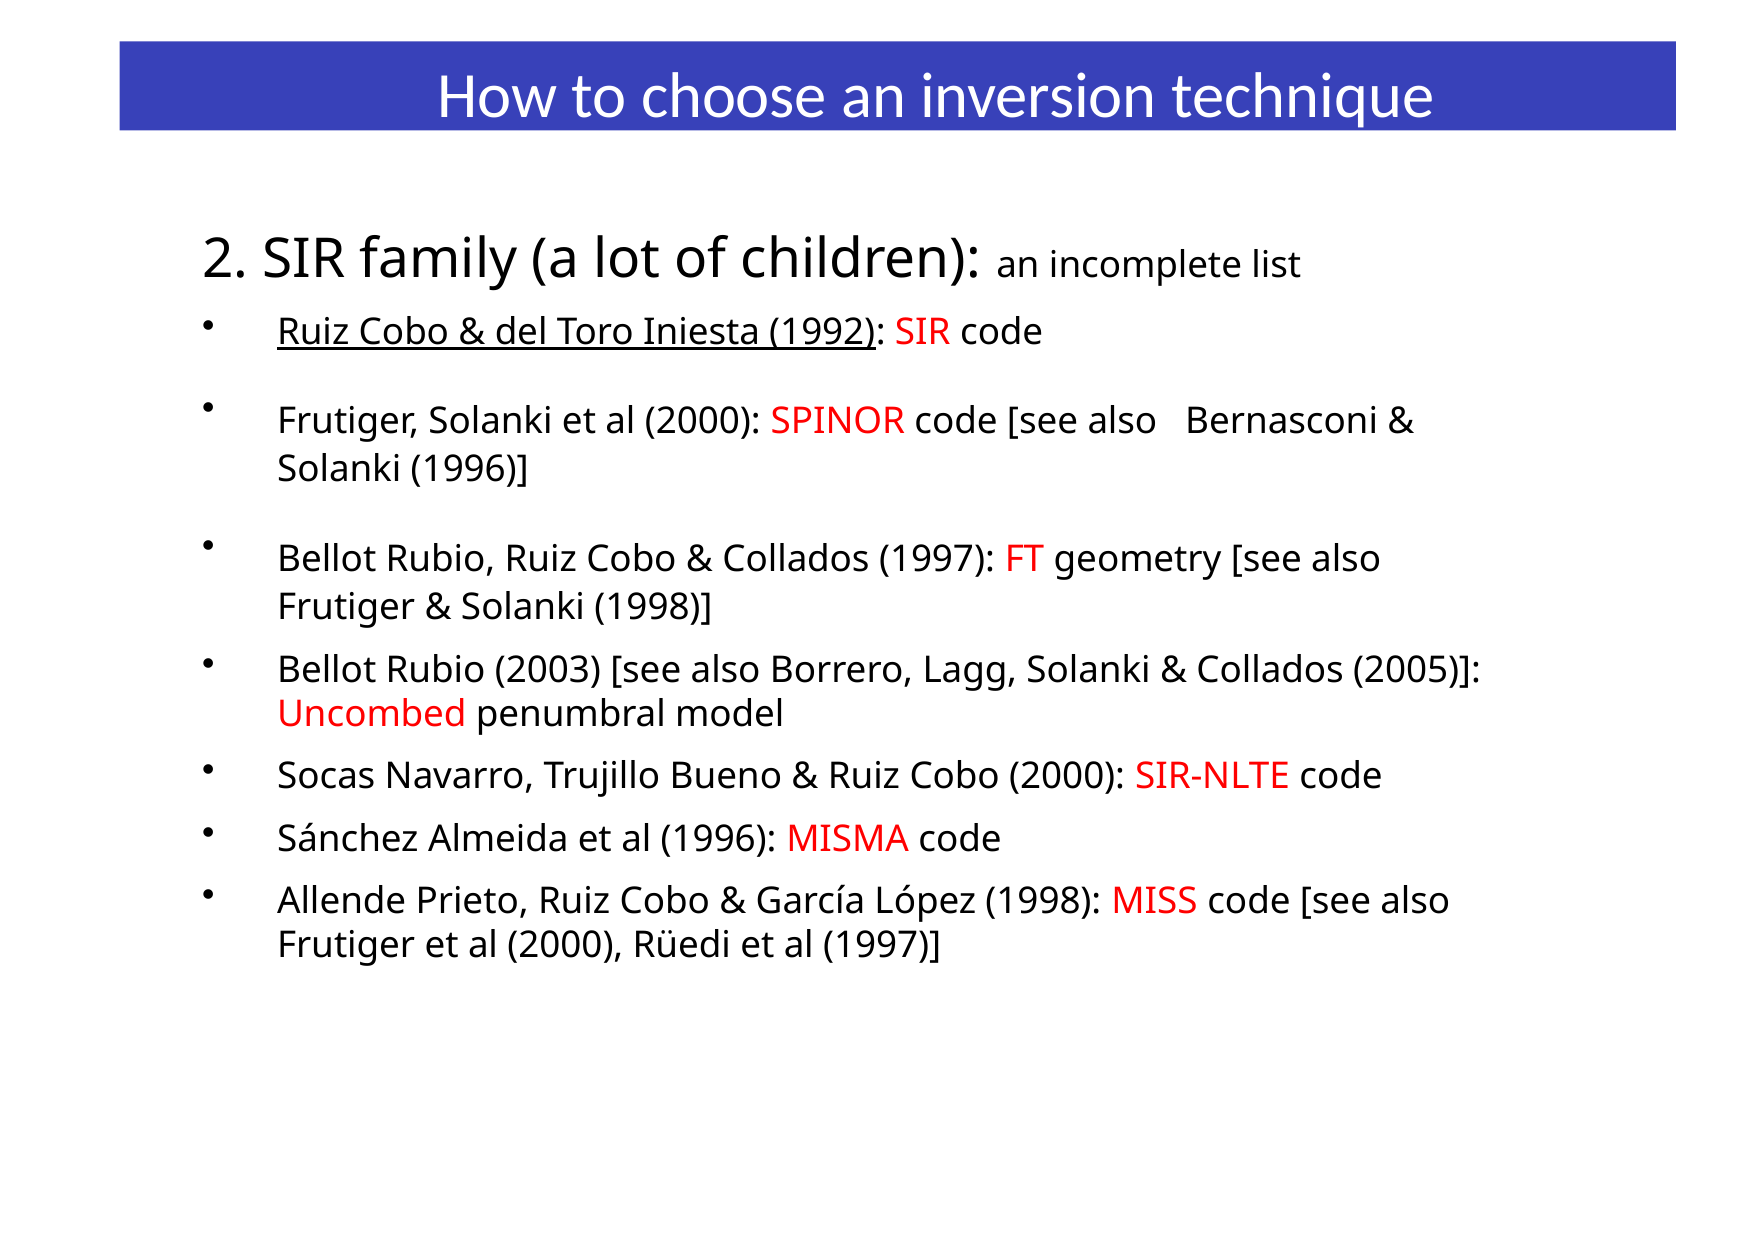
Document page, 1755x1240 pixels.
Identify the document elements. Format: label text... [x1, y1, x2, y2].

text_box 2. SIR family (a lot of children): an incomplete list Ruiz Cobo & del Toro Iniesta (1992): SIR code Frutiger, Solanki et al (2000): SPINOR code [see also Bernasconi & Solanki (1996)] Bellot Rubio, Ruiz Cobo & Collados (1997): FT geometry [see also Frutiger & Solanki (1998)] Bellot Rubio (2003) [see also Borrero, Lagg, Solanki & Collados (2005)]: Uncombed penumbral model Socas Navarro, Trujillo Bueno & Ruiz Cobo (2000): SIR-NLTE code Sánchez Almeida et al (1996): MISMA code Allende Prieto, Ruiz Cobo & García López (1998): MISS code [see also Frutiger et al (2000), Rüedi et al (1997)] [187, 215, 1541, 1035]
text_box How to choose an inversion technique [119, 41, 1676, 131]
